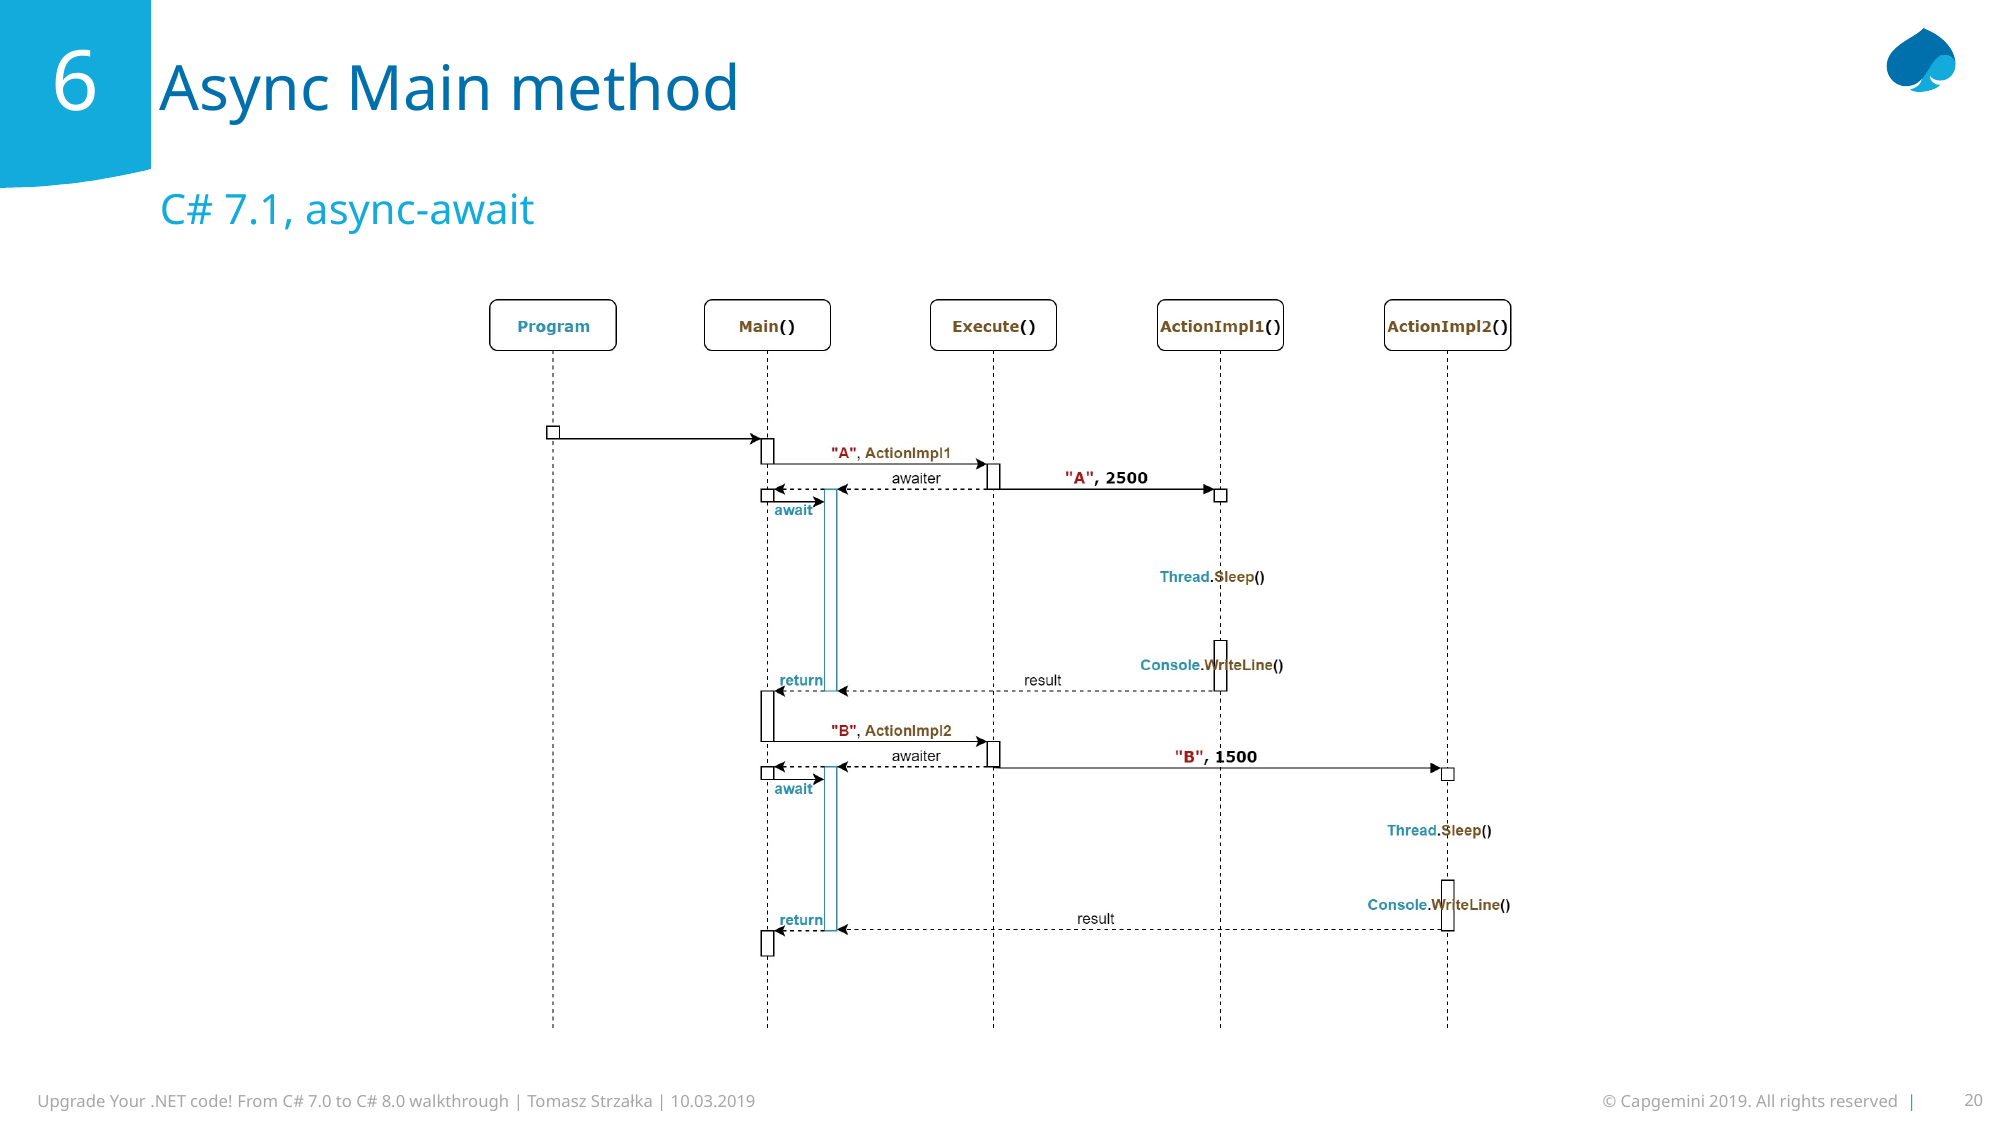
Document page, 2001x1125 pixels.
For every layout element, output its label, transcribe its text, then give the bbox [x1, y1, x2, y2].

title Async Main method [159, 0, 1863, 182]
picture [489, 299, 1530, 1032]
list 6 [0, 7, 150, 158]
list C# 7.1, async-await [159, 188, 1955, 272]
